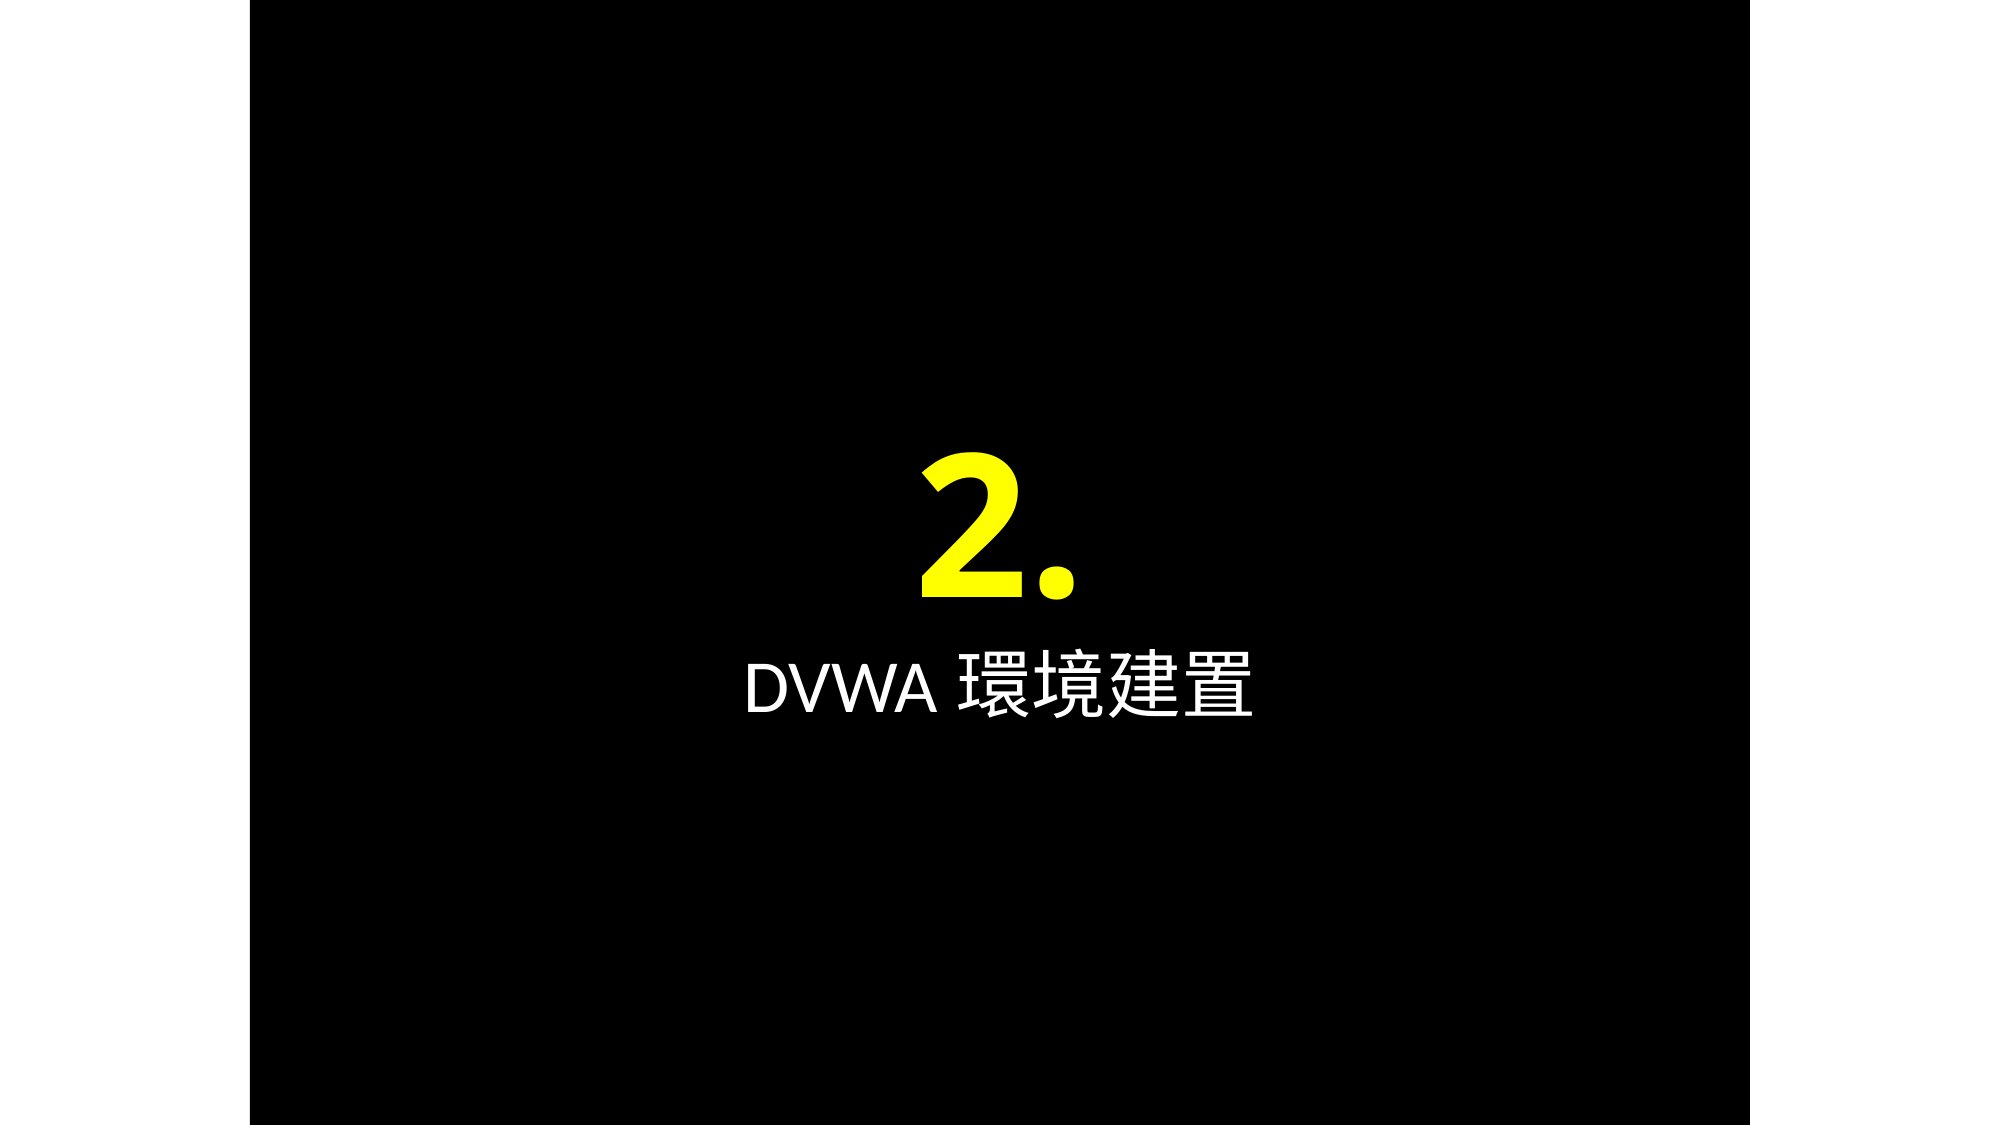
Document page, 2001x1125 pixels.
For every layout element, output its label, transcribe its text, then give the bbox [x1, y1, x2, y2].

text_box 2. DVWA環境建置 [249, 0, 1751, 1125]
